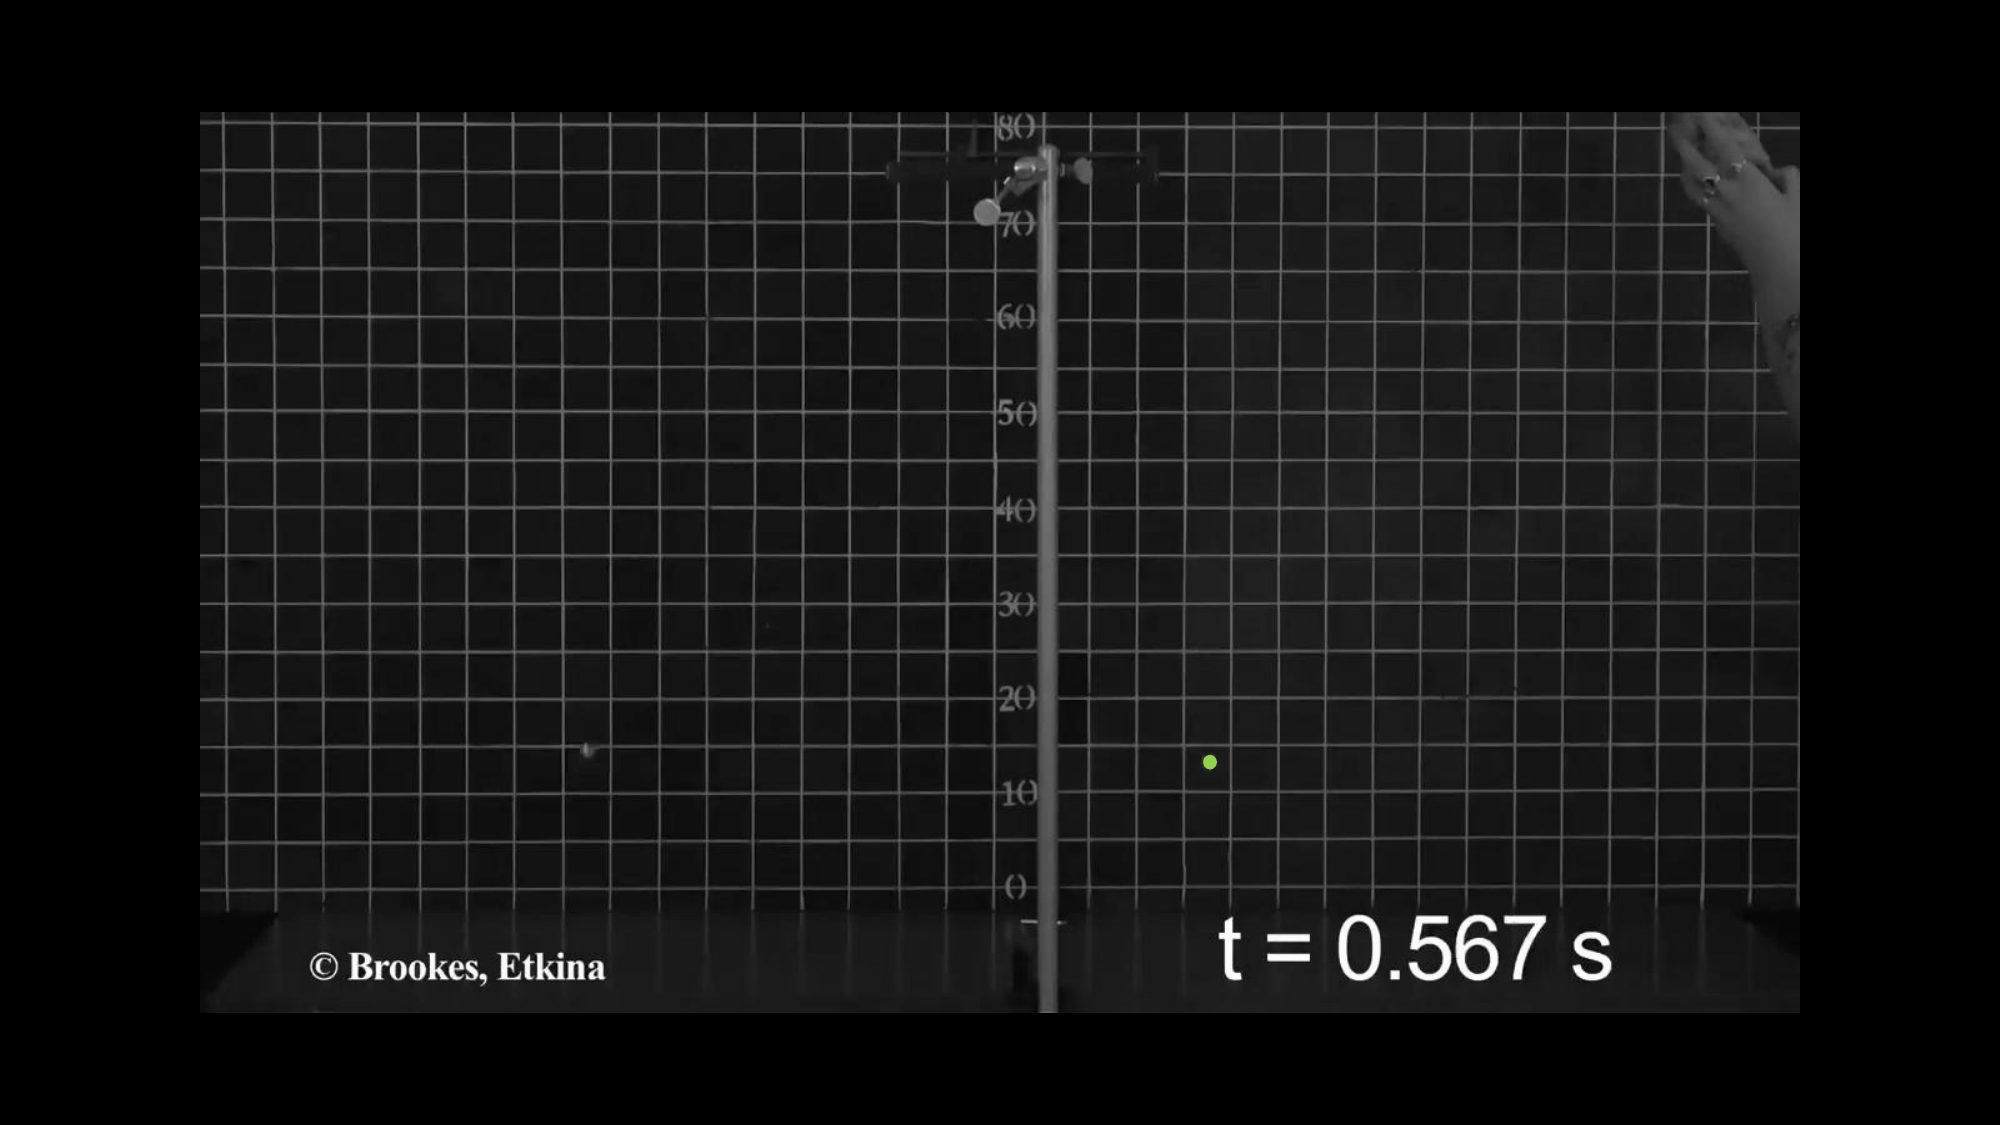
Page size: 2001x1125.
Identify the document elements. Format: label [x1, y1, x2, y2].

picture [199, 112, 1800, 1013]
